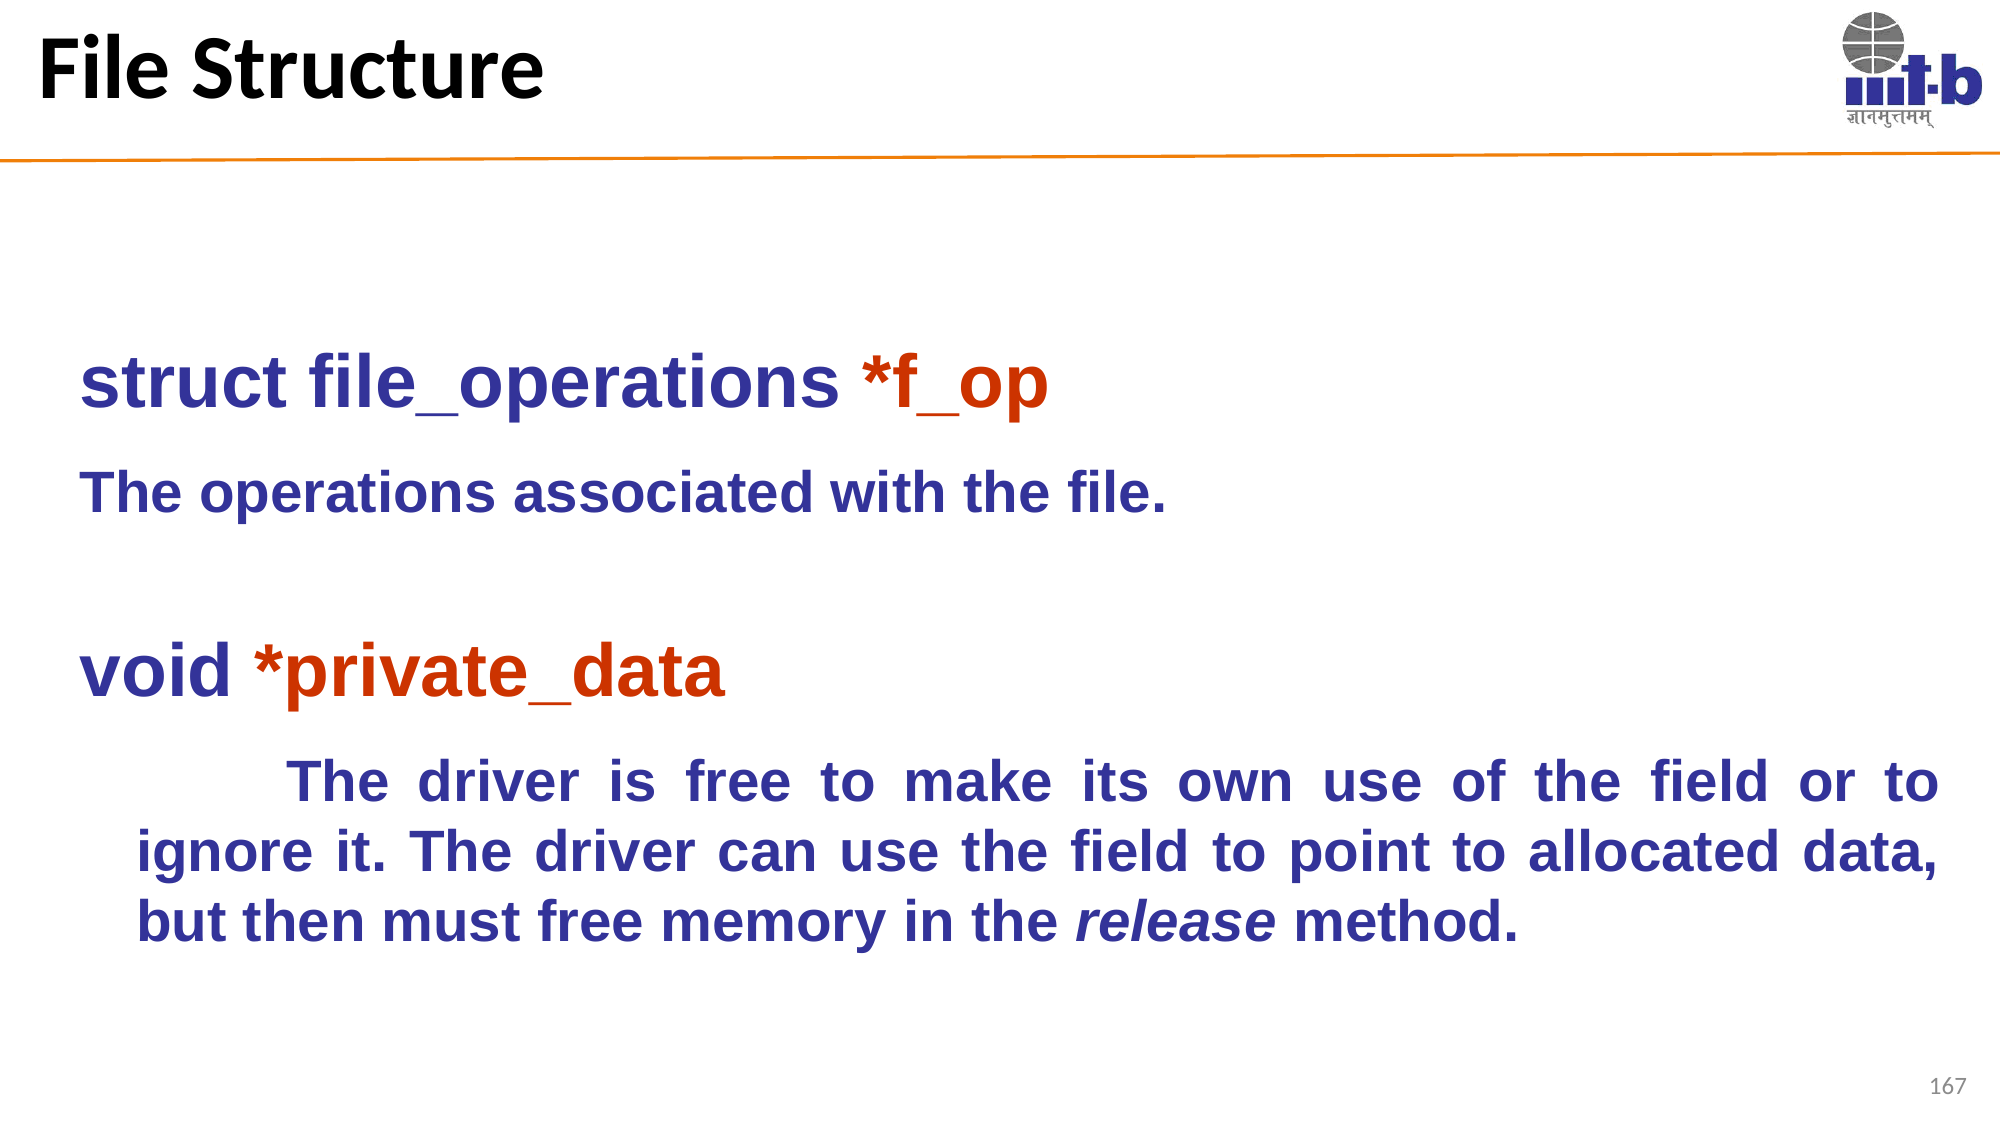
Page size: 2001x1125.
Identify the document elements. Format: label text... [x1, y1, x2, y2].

text_box struct file_operations *f_op The operations associated with the file. void *private_data The driver is free to make its own use of the field or to ignore it. The driver can use the field to point to allocated data, but then must free memory in the release method. [64, 325, 1957, 961]
title File Structure [23, 7, 1957, 132]
picture [1957, 8, 1983, 130]
slide_number 167 [1532, 1054, 1983, 1115]
